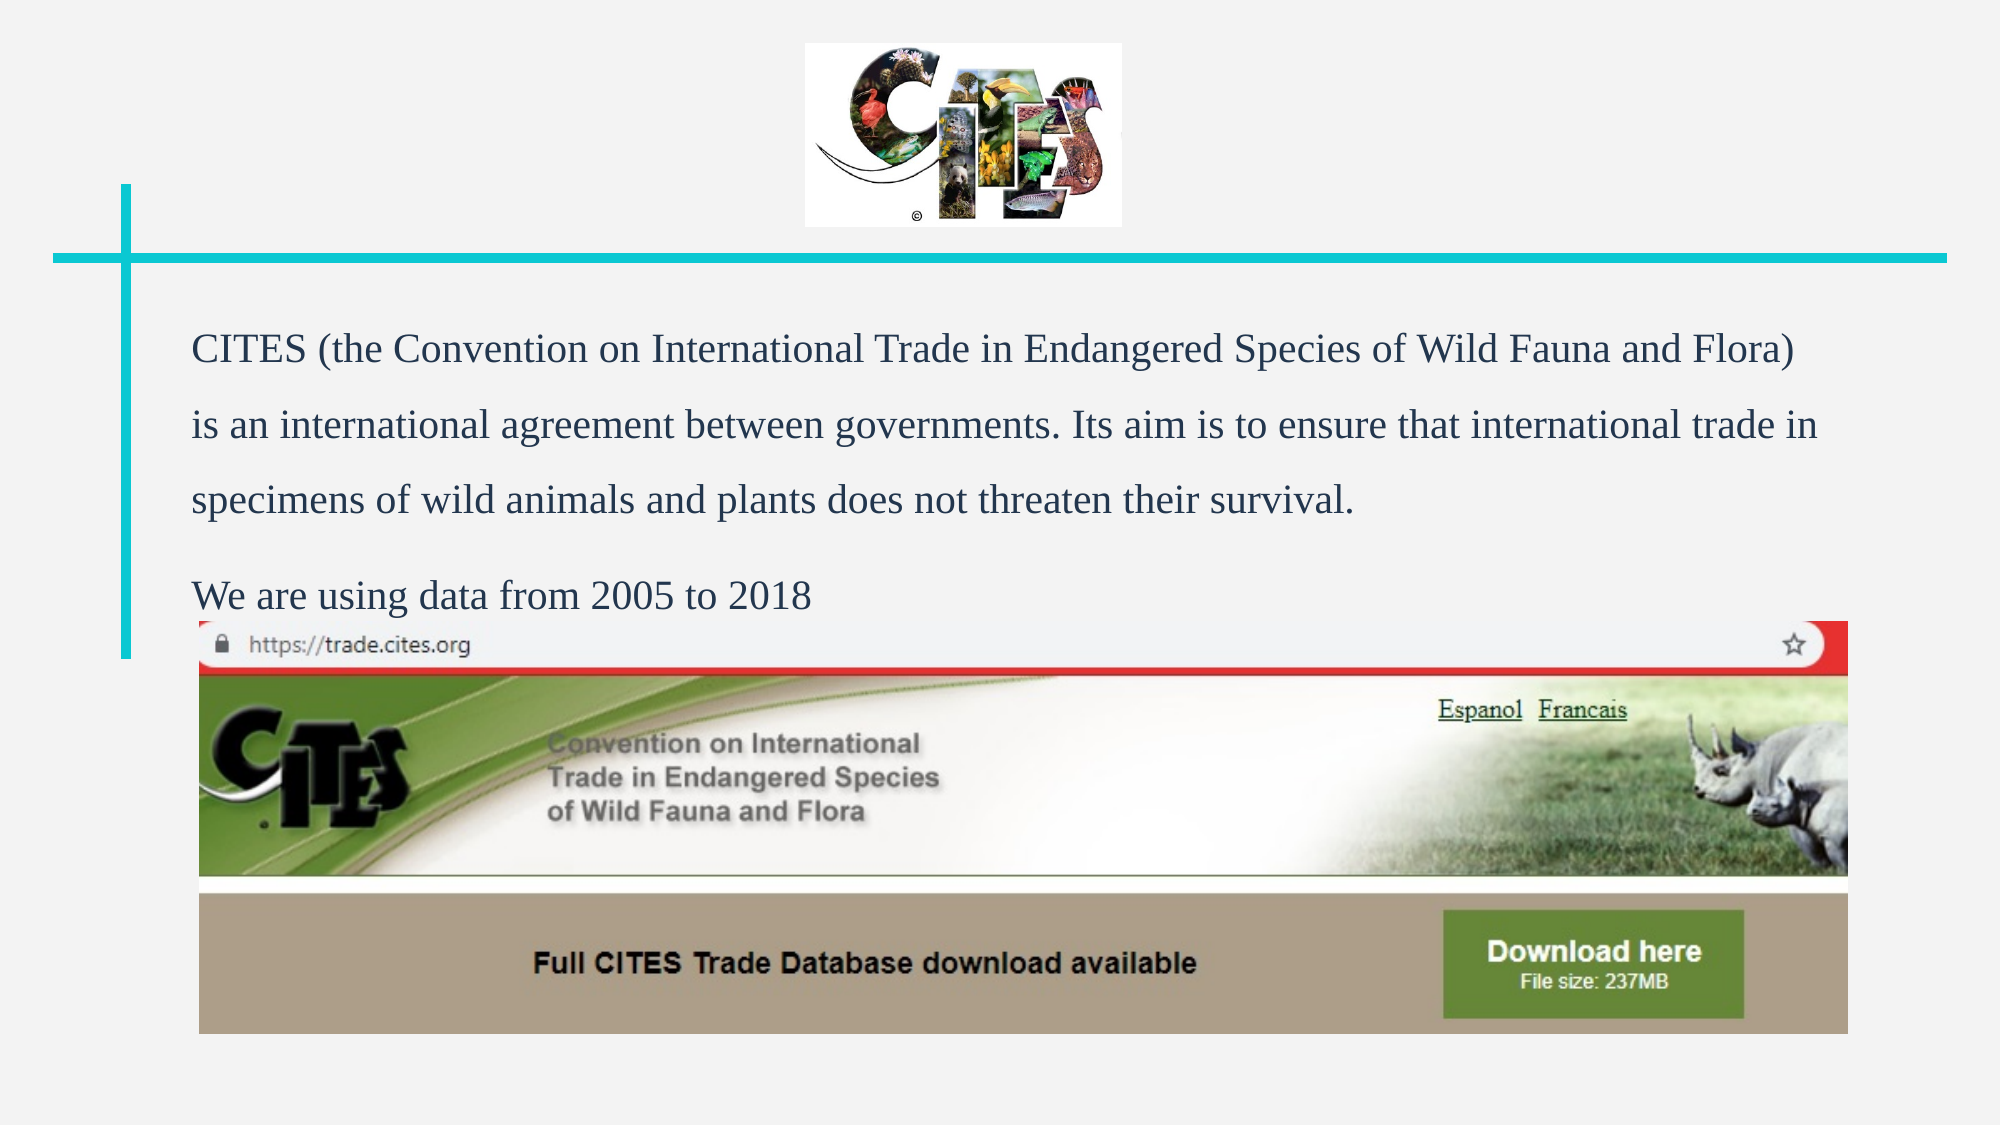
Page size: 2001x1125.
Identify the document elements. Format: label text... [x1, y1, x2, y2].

picture [199, 621, 1848, 1034]
picture [805, 43, 1122, 227]
list CITES (the Convention on International Trade in Endangered Species of Wild Fauna and Flora) is an international agreement between governments. Its aim is to ensure that international trade in specimens of wild animals and plants does not threaten their survival. We are using data from 2005 to 2018 [176, 288, 1848, 774]
